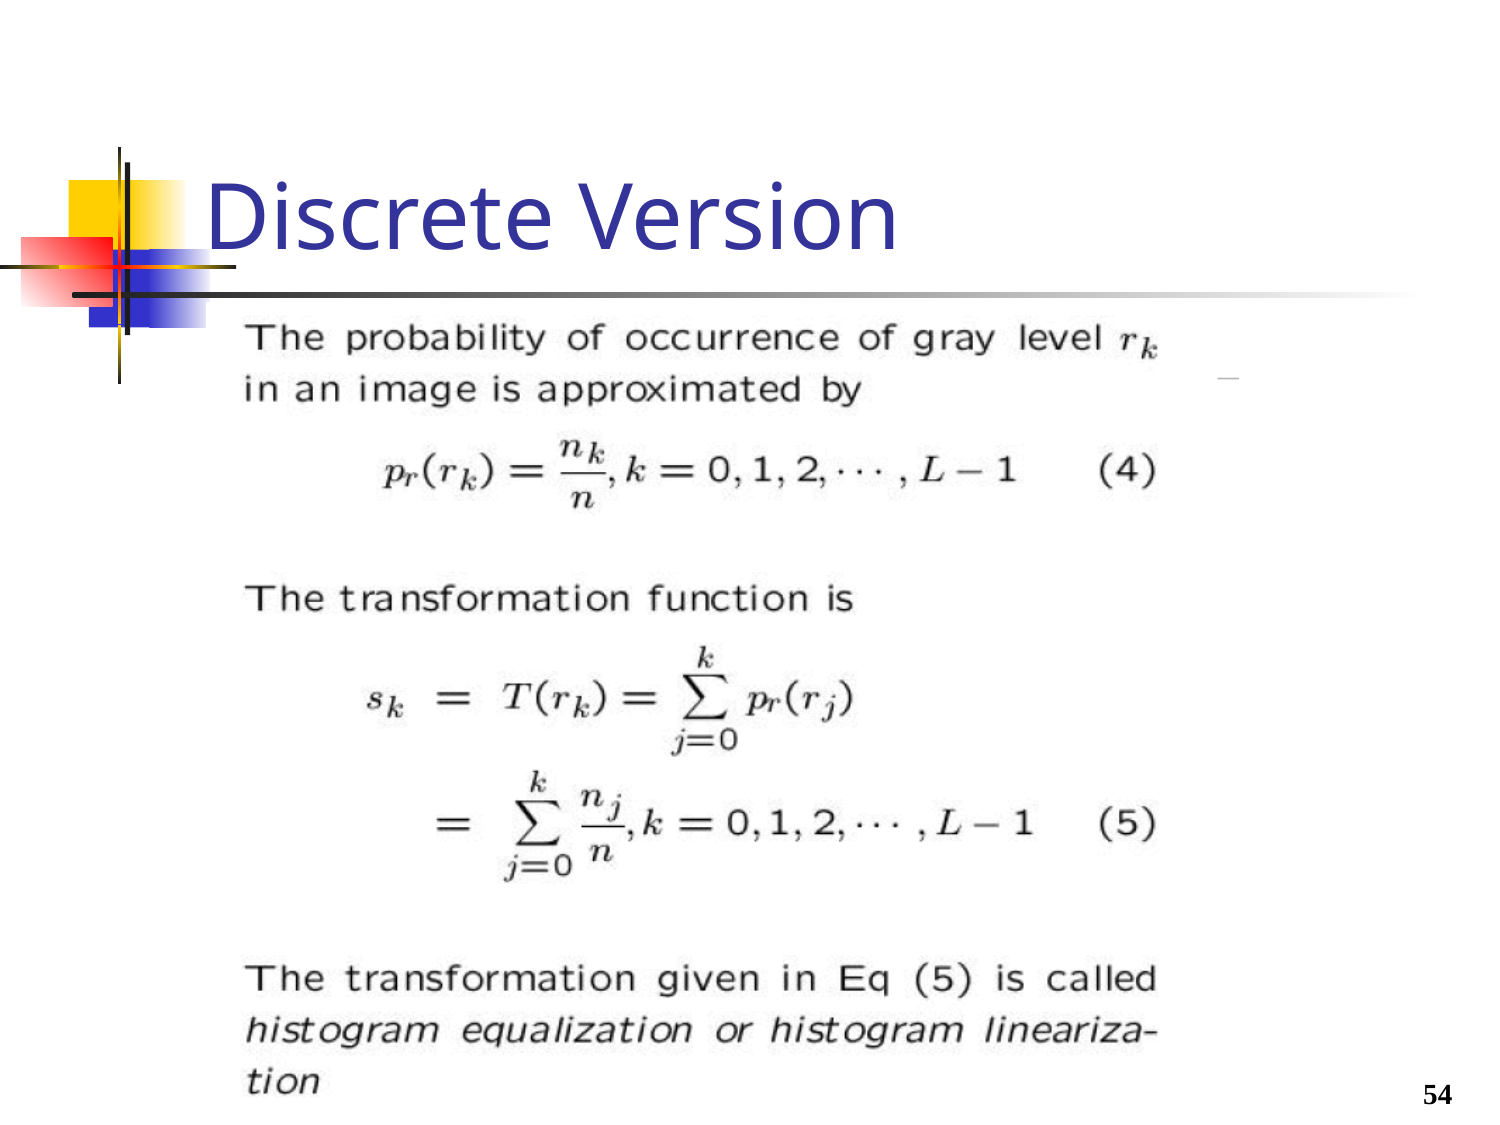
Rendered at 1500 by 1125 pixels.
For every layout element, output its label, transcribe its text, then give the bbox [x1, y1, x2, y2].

slide_number 54 [1244, 1042, 1468, 1118]
title Discrete Version [188, 34, 1468, 276]
picture [206, 302, 1239, 1119]
